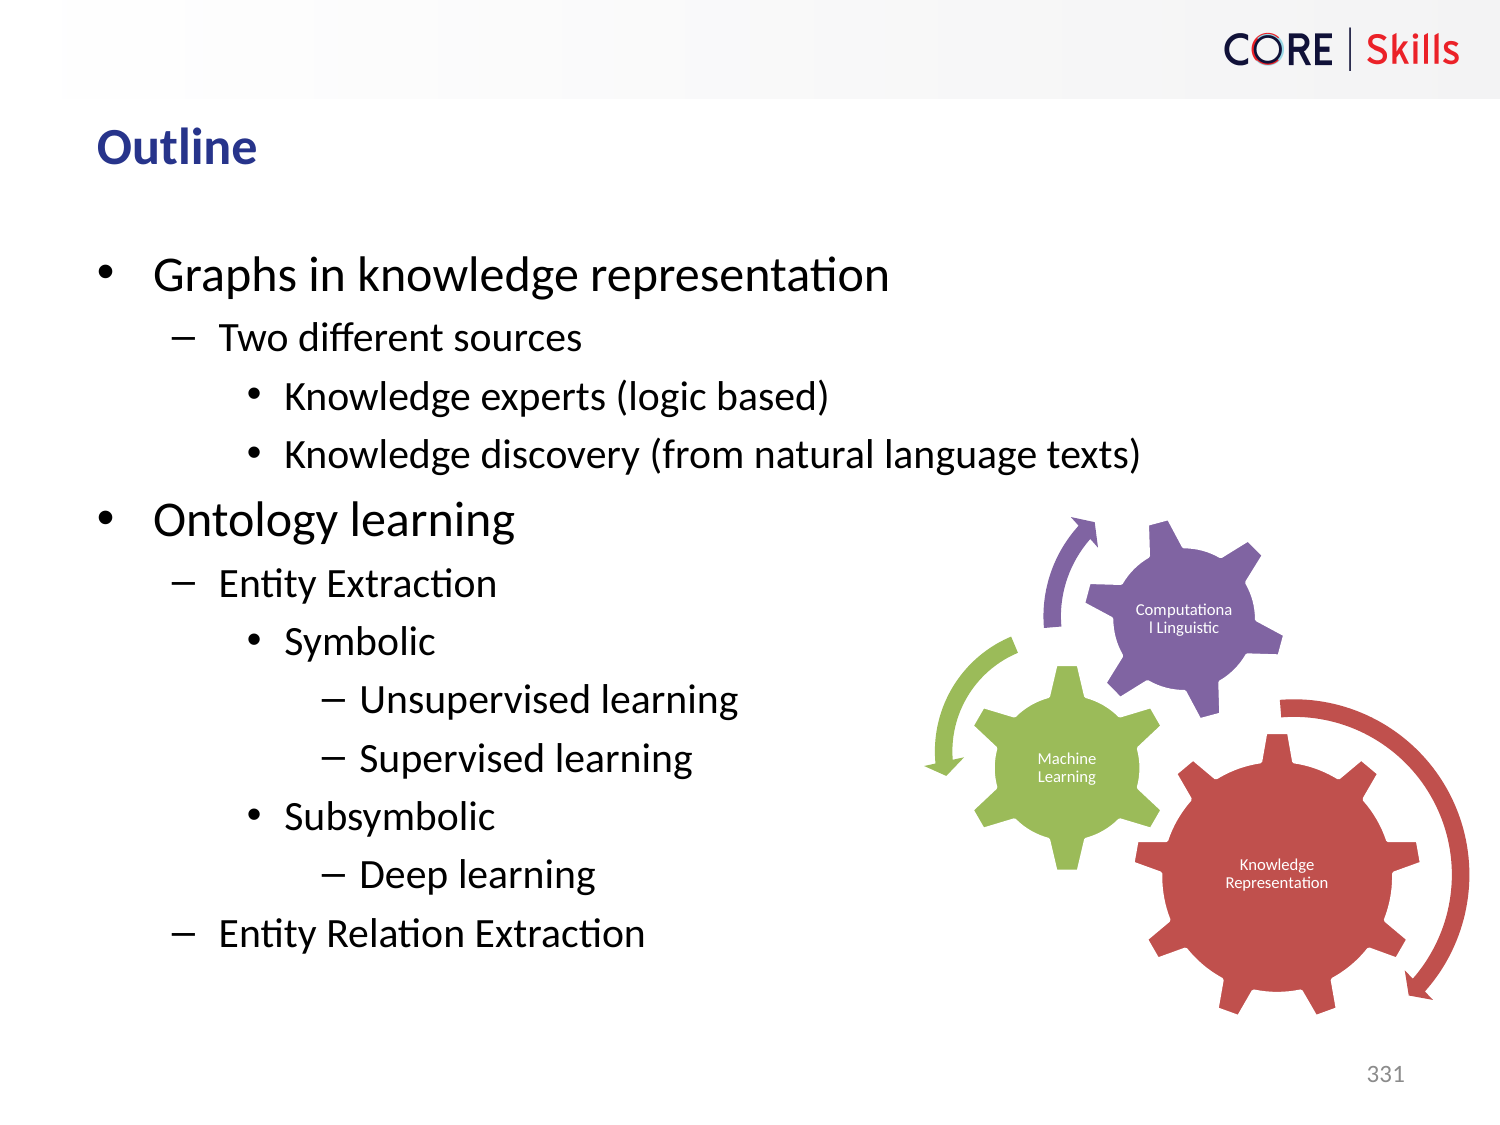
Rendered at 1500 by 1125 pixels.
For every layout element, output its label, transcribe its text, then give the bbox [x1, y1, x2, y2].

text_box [856, 491, 1459, 1024]
picture [0, 0, 1500, 99]
list Outline [76, 102, 1069, 198]
list Graphs in knowledge representation Two different sources Knowledge experts (logic based) Knowledge discovery (from natural language texts) Ontology learning Entity Extraction Symbolic Unsupervised learning Supervised learning Subsymbolic Deep learning Entity Relation Extraction [76, 231, 1424, 1024]
slide_number 331 [1074, 1042, 1425, 1103]
